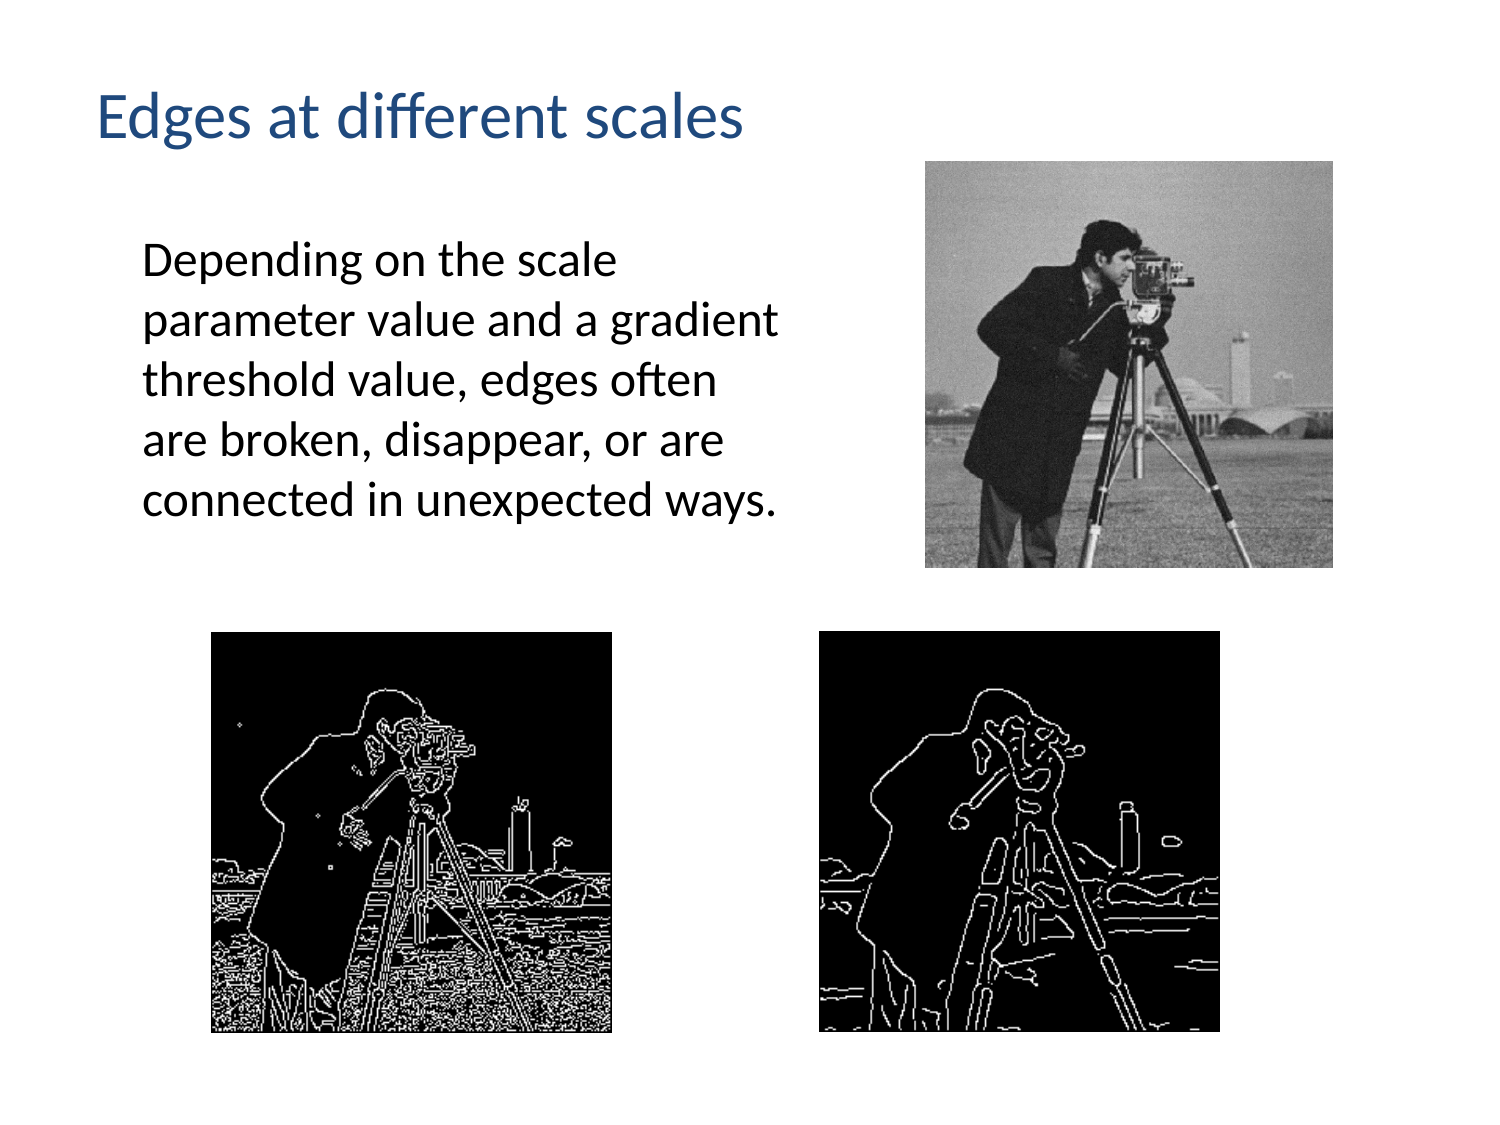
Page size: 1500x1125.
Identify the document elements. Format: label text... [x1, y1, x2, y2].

picture [819, 631, 1220, 1033]
title Edges at different scales [75, 45, 767, 179]
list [925, 161, 1333, 568]
picture [211, 632, 612, 1033]
text_box Depending on the scale parameter value and a gradient threshold value, edges often are broken, disappear, or are connected in unexpected ways. [127, 219, 808, 535]
